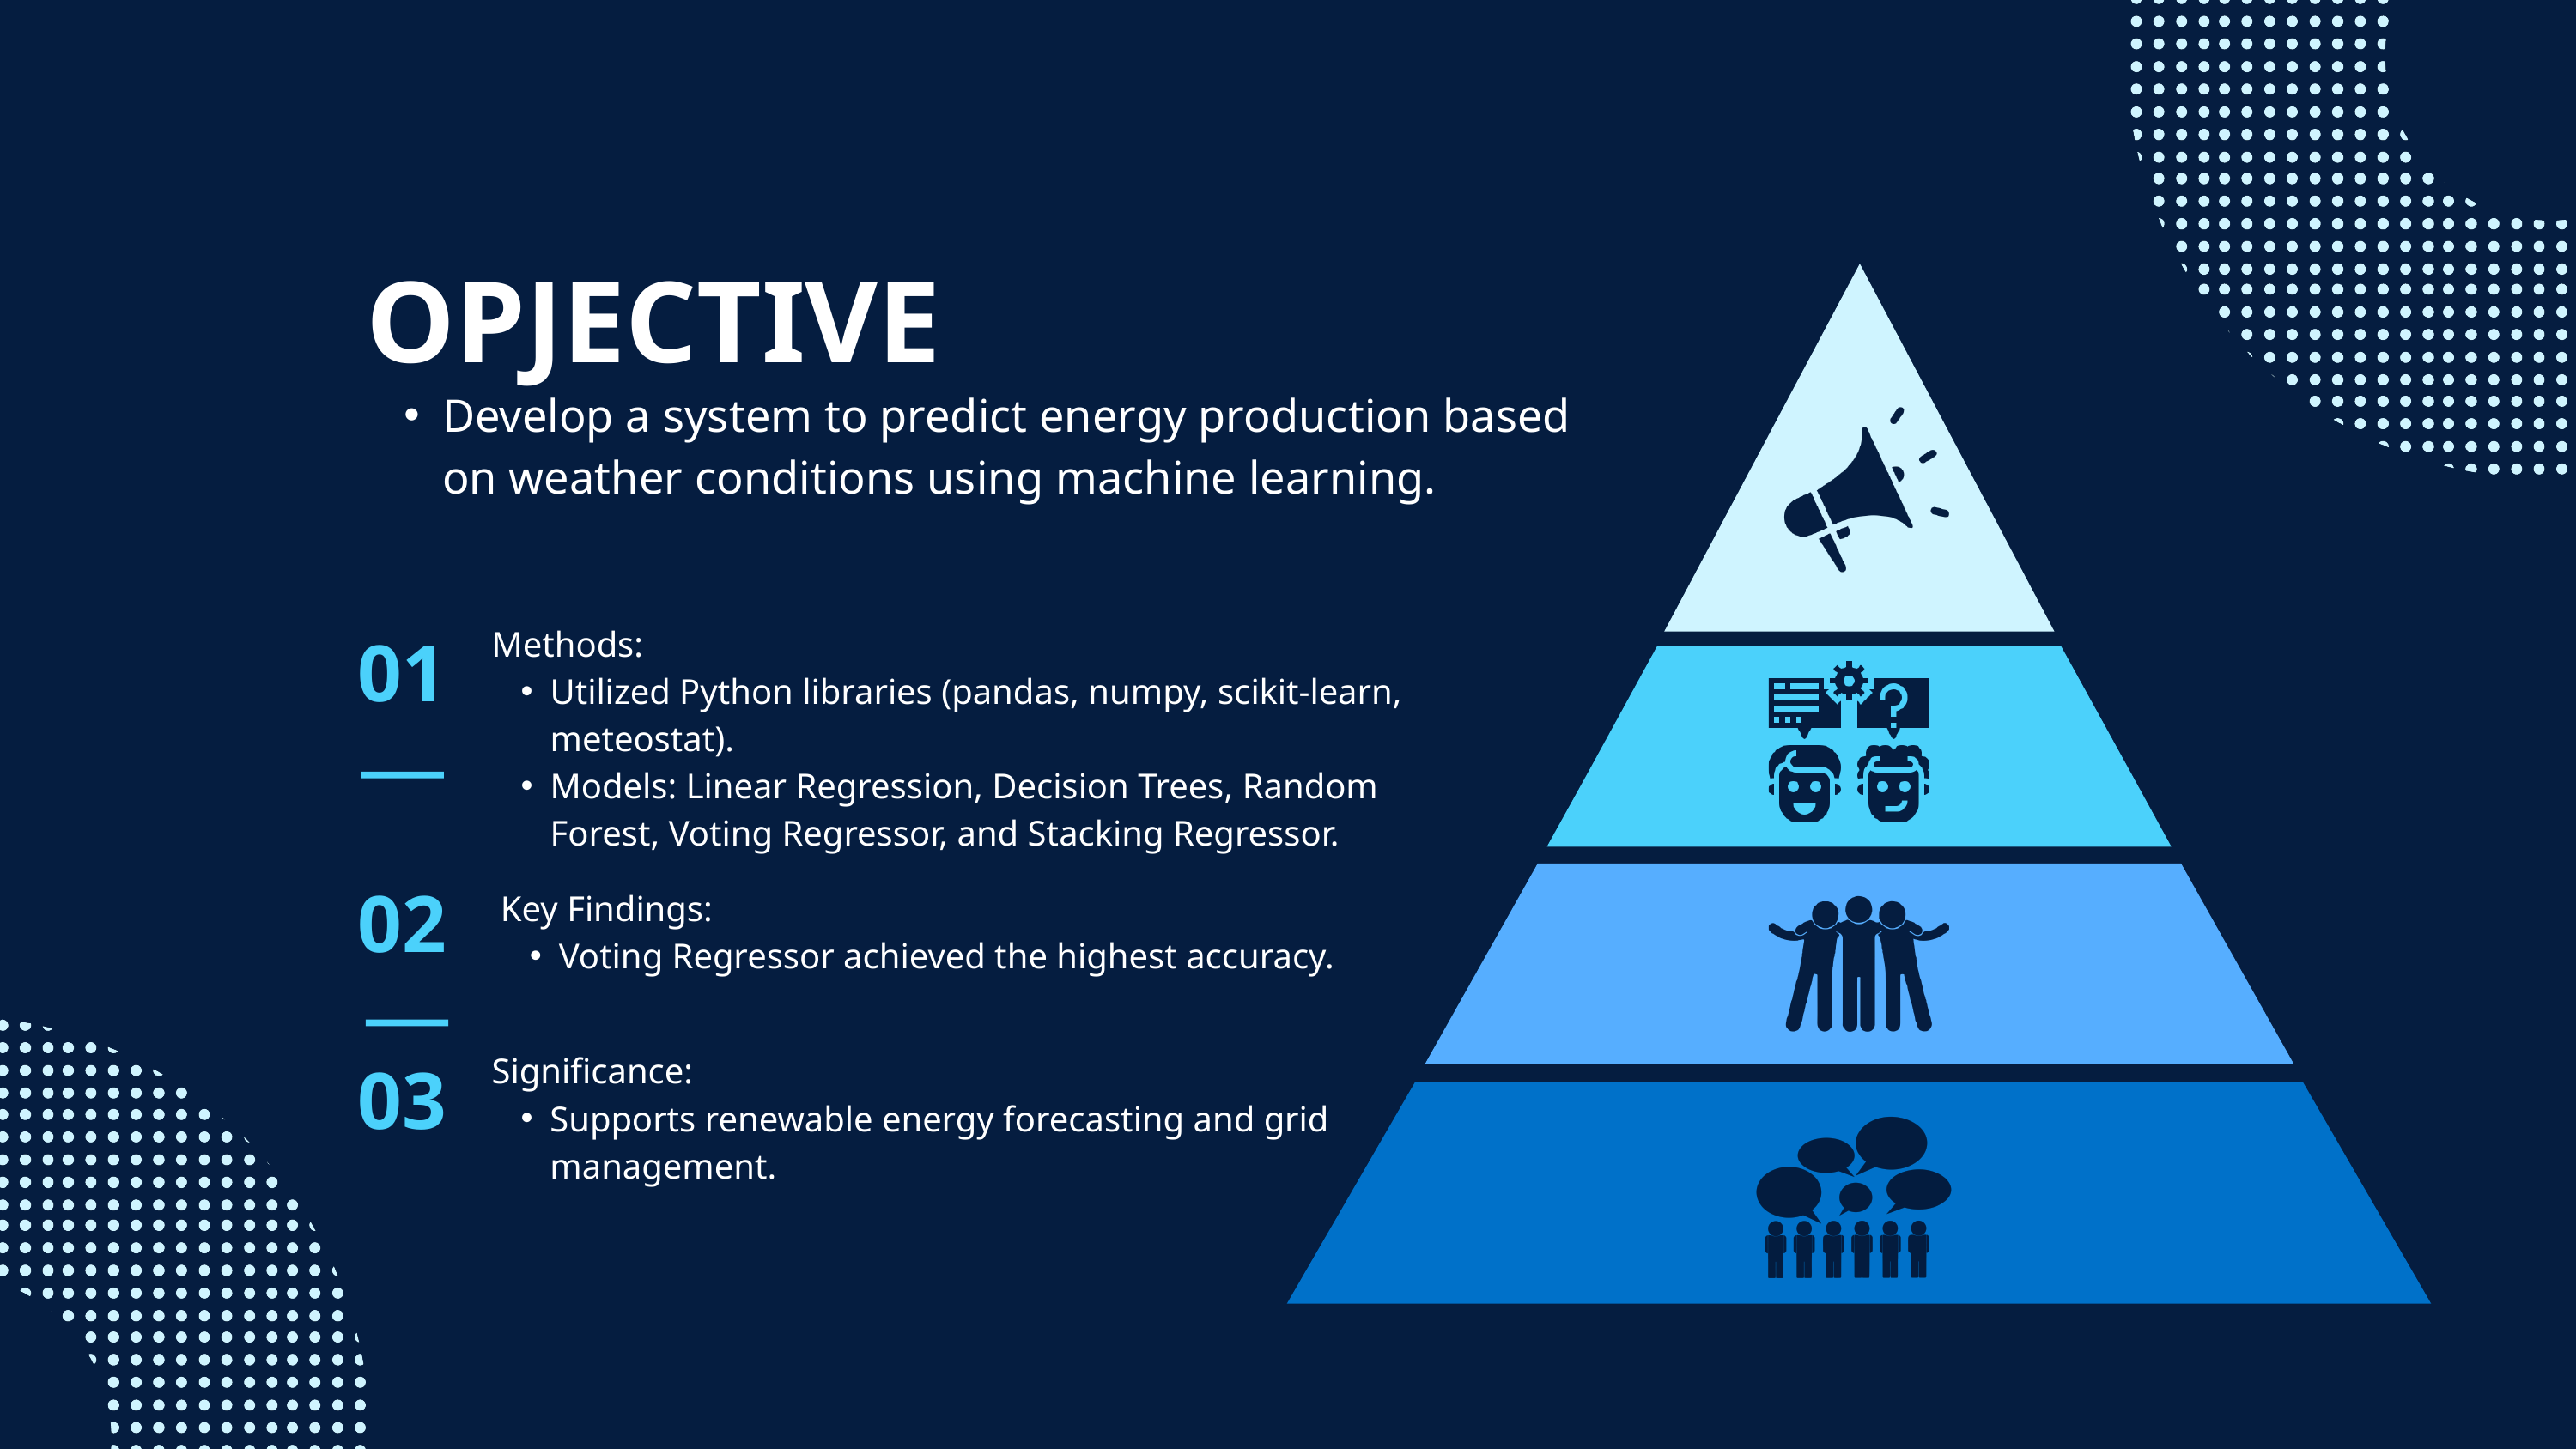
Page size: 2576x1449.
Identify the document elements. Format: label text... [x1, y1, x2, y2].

text_box 01 [335, 609, 471, 718]
text_box 03 [366, 1037, 471, 1145]
text_box OPJECTIVE [365, 250, 1183, 379]
text_box [0, 1019, 366, 1449]
text_box 02 [335, 860, 471, 968]
text_box Methods: Utilized Python libraries (pandas, numpy, scikit-learn, meteostat). Models: Linear Regression, Decision Trees, Random Forest, Voting Regressor, and Stacking Regressor. [491, 616, 1482, 900]
text_box Develop a system to predict energy production based on weather conditions using machine learning. [365, 379, 1589, 566]
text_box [1546, 646, 2172, 847]
text_box [2130, 0, 2576, 475]
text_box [1425, 863, 2294, 1064]
text_box Significance: Supports renewable energy forecasting and grid management. [491, 1043, 1386, 1234]
text_box Key Findings: Voting Regressor achieved the highest accuracy. [500, 880, 1394, 1023]
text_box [1663, 263, 2055, 632]
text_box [1286, 1082, 2432, 1304]
